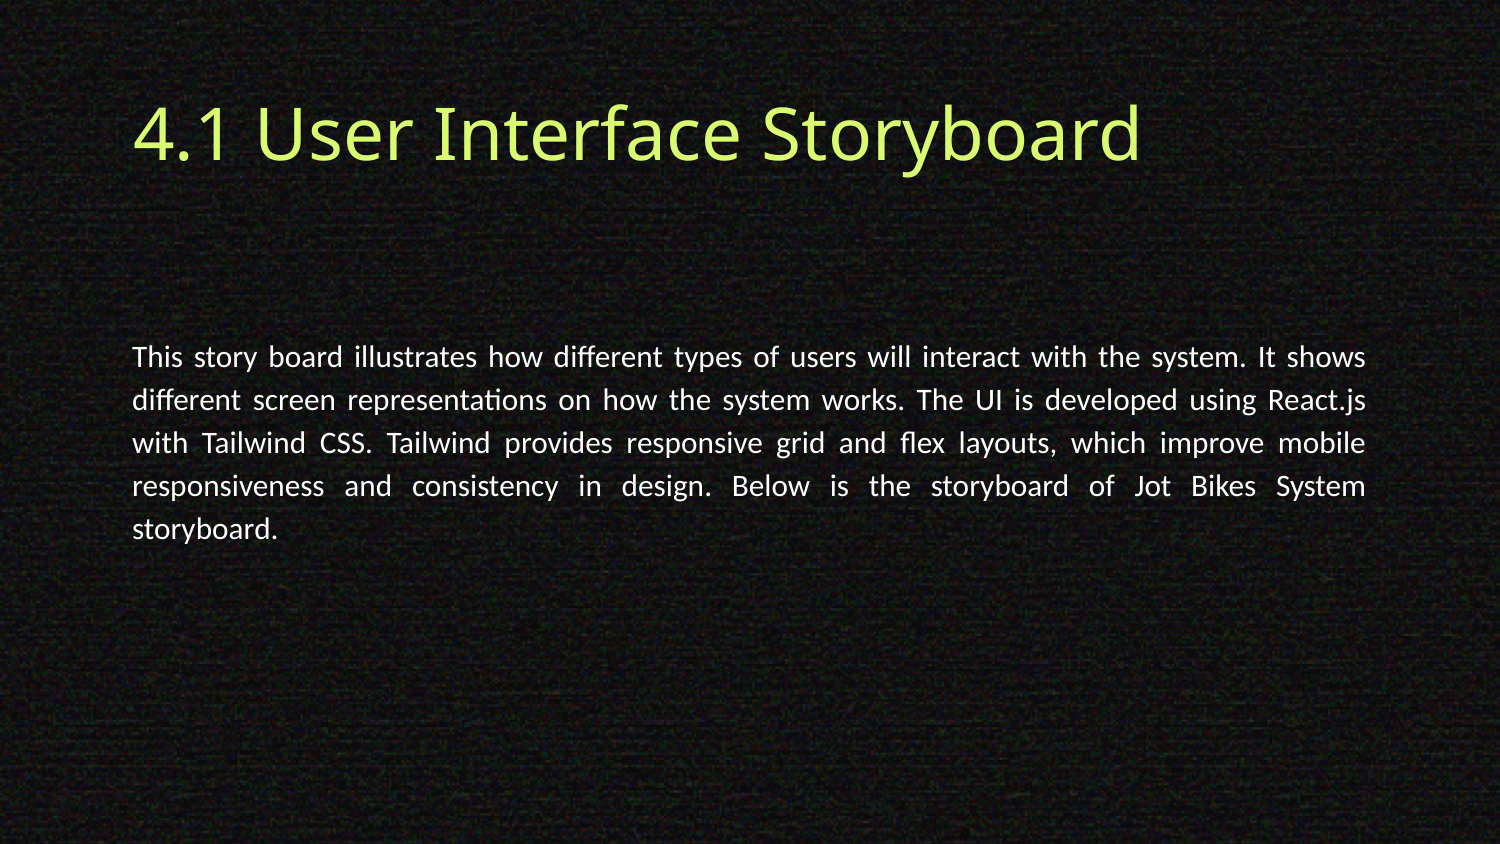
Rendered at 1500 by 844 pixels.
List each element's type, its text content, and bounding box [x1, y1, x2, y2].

list This story board illustrates how different types of users will interact with the system. It shows different screen representations on how the system works. The UI is developed using React.js with Tailwind CSS. Tailwind provides responsive grid and flex layouts, which improve mobile responsiveness and consistency in design. Below is the storyboard of Jot Bikes System storyboard. [116, 183, 1383, 756]
picture [0, 0, 1500, 844]
title 4.1 User Interface Storyboard [118, 72, 1382, 167]
